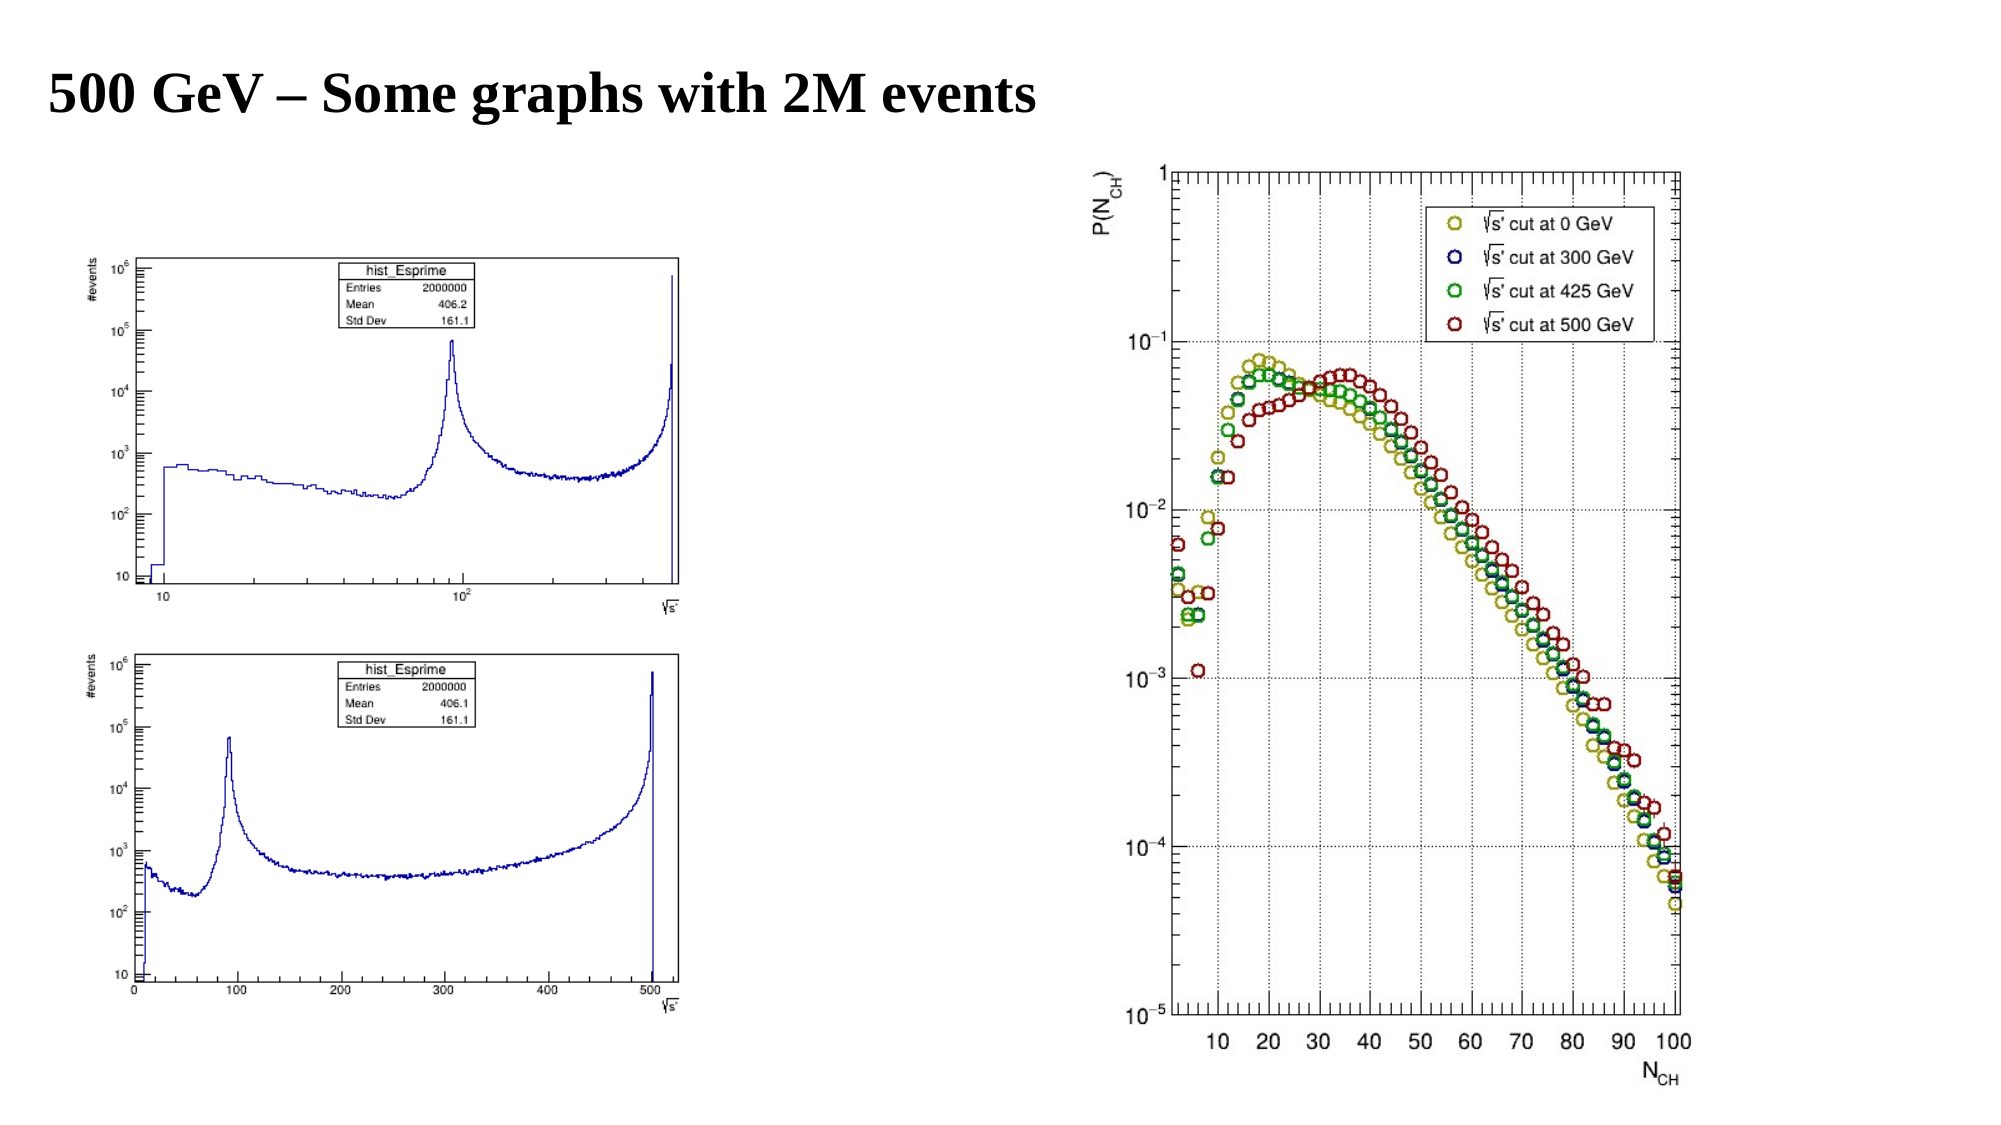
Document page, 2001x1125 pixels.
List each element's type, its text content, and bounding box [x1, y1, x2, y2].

title 500 GeV – Some graphs with 2M events [33, 30, 1971, 157]
picture [1088, 158, 1696, 1095]
picture [85, 255, 683, 620]
picture [84, 650, 683, 1016]
